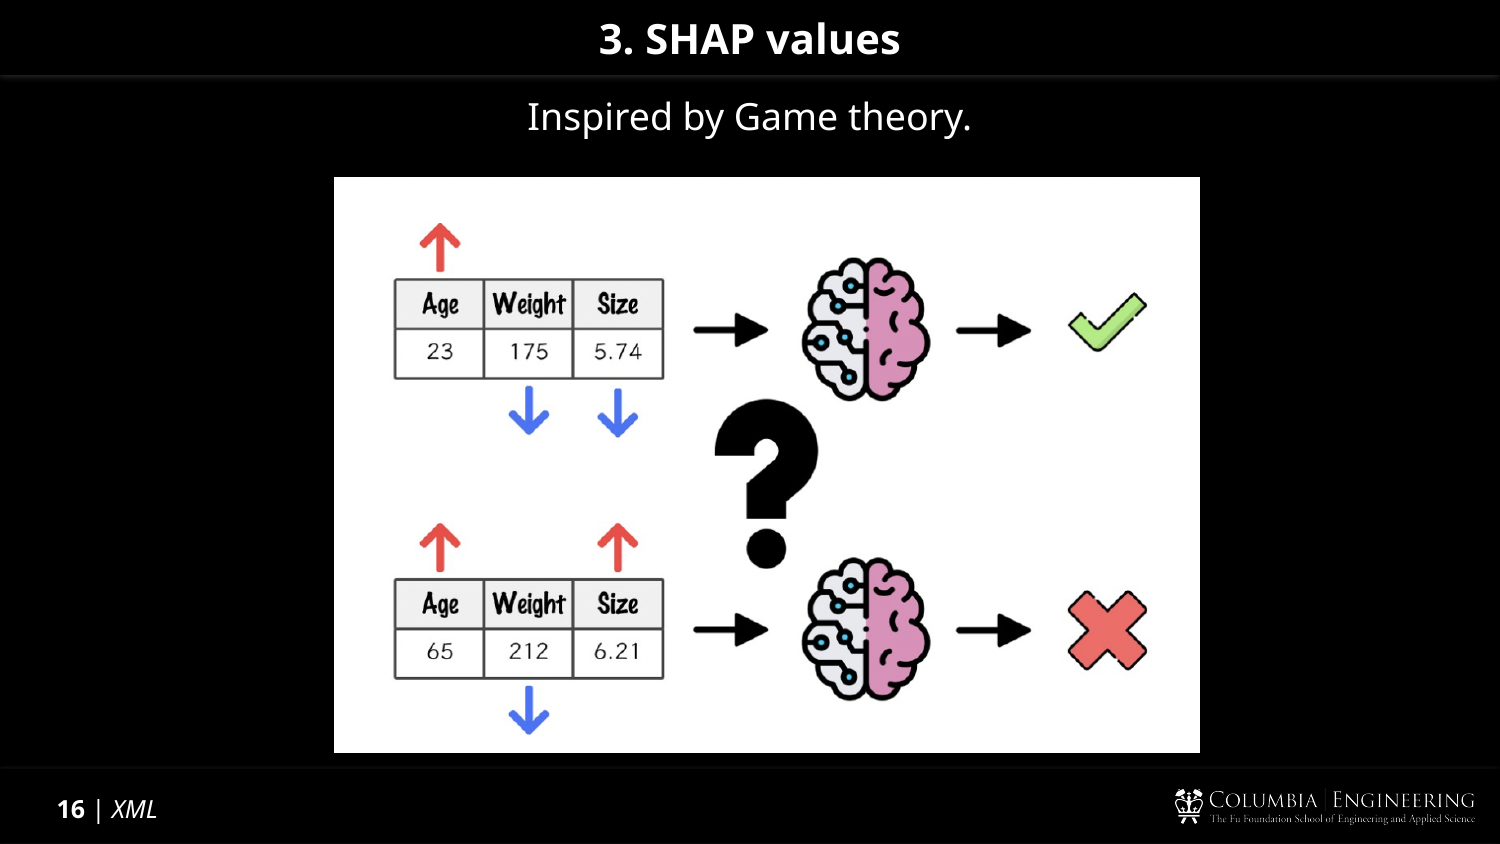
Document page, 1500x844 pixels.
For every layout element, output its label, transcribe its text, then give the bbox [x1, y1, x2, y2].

picture [1174, 787, 1475, 825]
text_box Inspired by Game theory. [0, 85, 1500, 191]
text_box 3. SHAP values [0, 0, 1500, 75]
picture [334, 177, 1201, 753]
text_box 16 | XML [41, 770, 1155, 836]
text_box [0, 768, 1500, 844]
